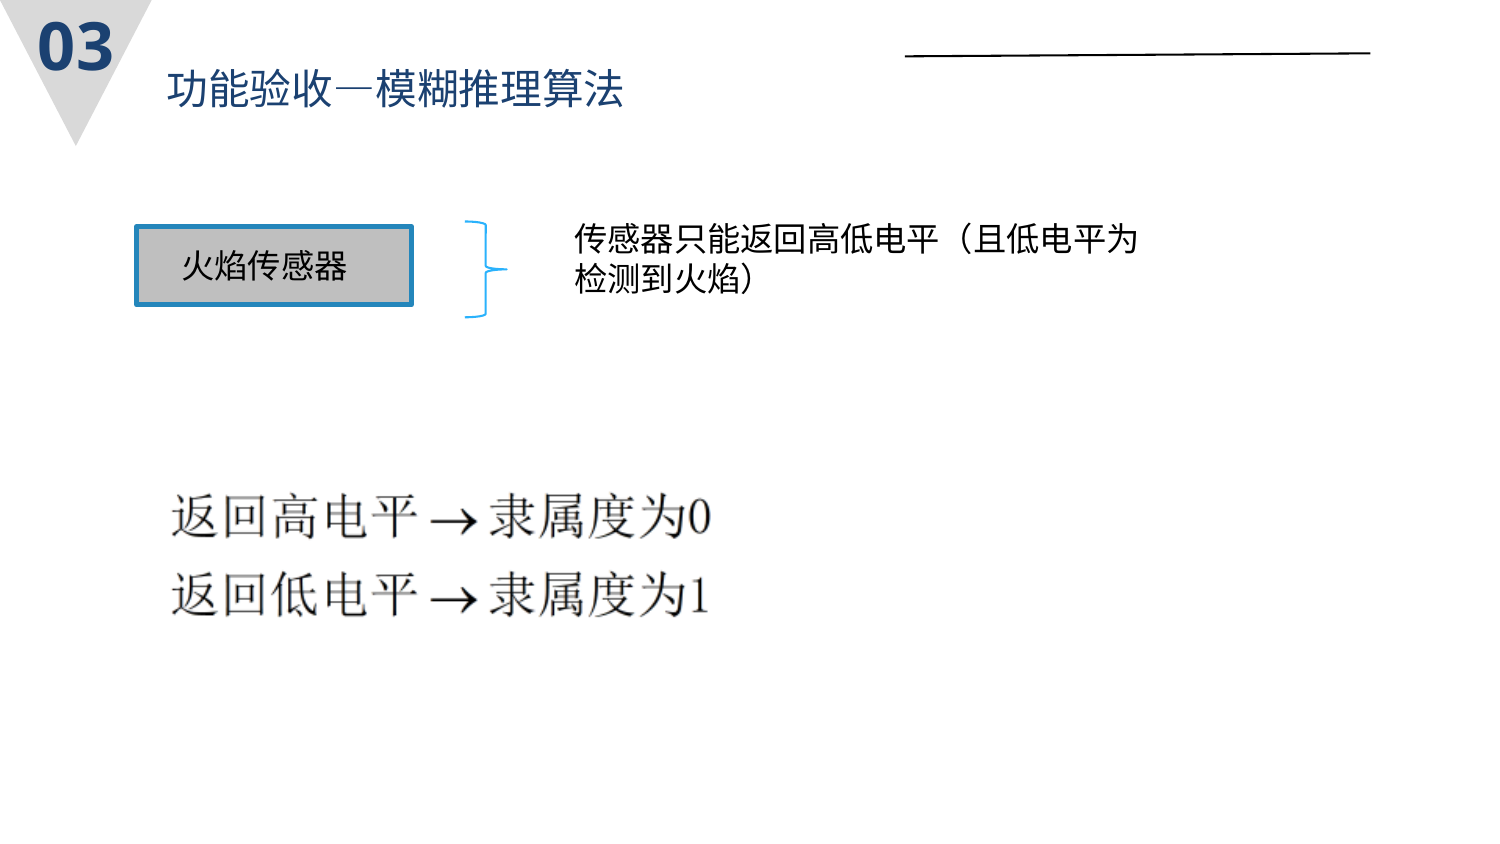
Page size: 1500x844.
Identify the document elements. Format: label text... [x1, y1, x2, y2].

text_box [464, 220, 508, 319]
text_box 传感器只能返回高低电平（且低电平为检测到火焰） [559, 210, 1166, 305]
text_box 火焰传感器 [166, 237, 442, 293]
text_box 功能验收—模糊推理算法 [151, 55, 878, 121]
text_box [904, 52, 1371, 57]
text_box [134, 224, 414, 307]
picture [164, 472, 737, 648]
text_box 03 [0, 0, 152, 147]
